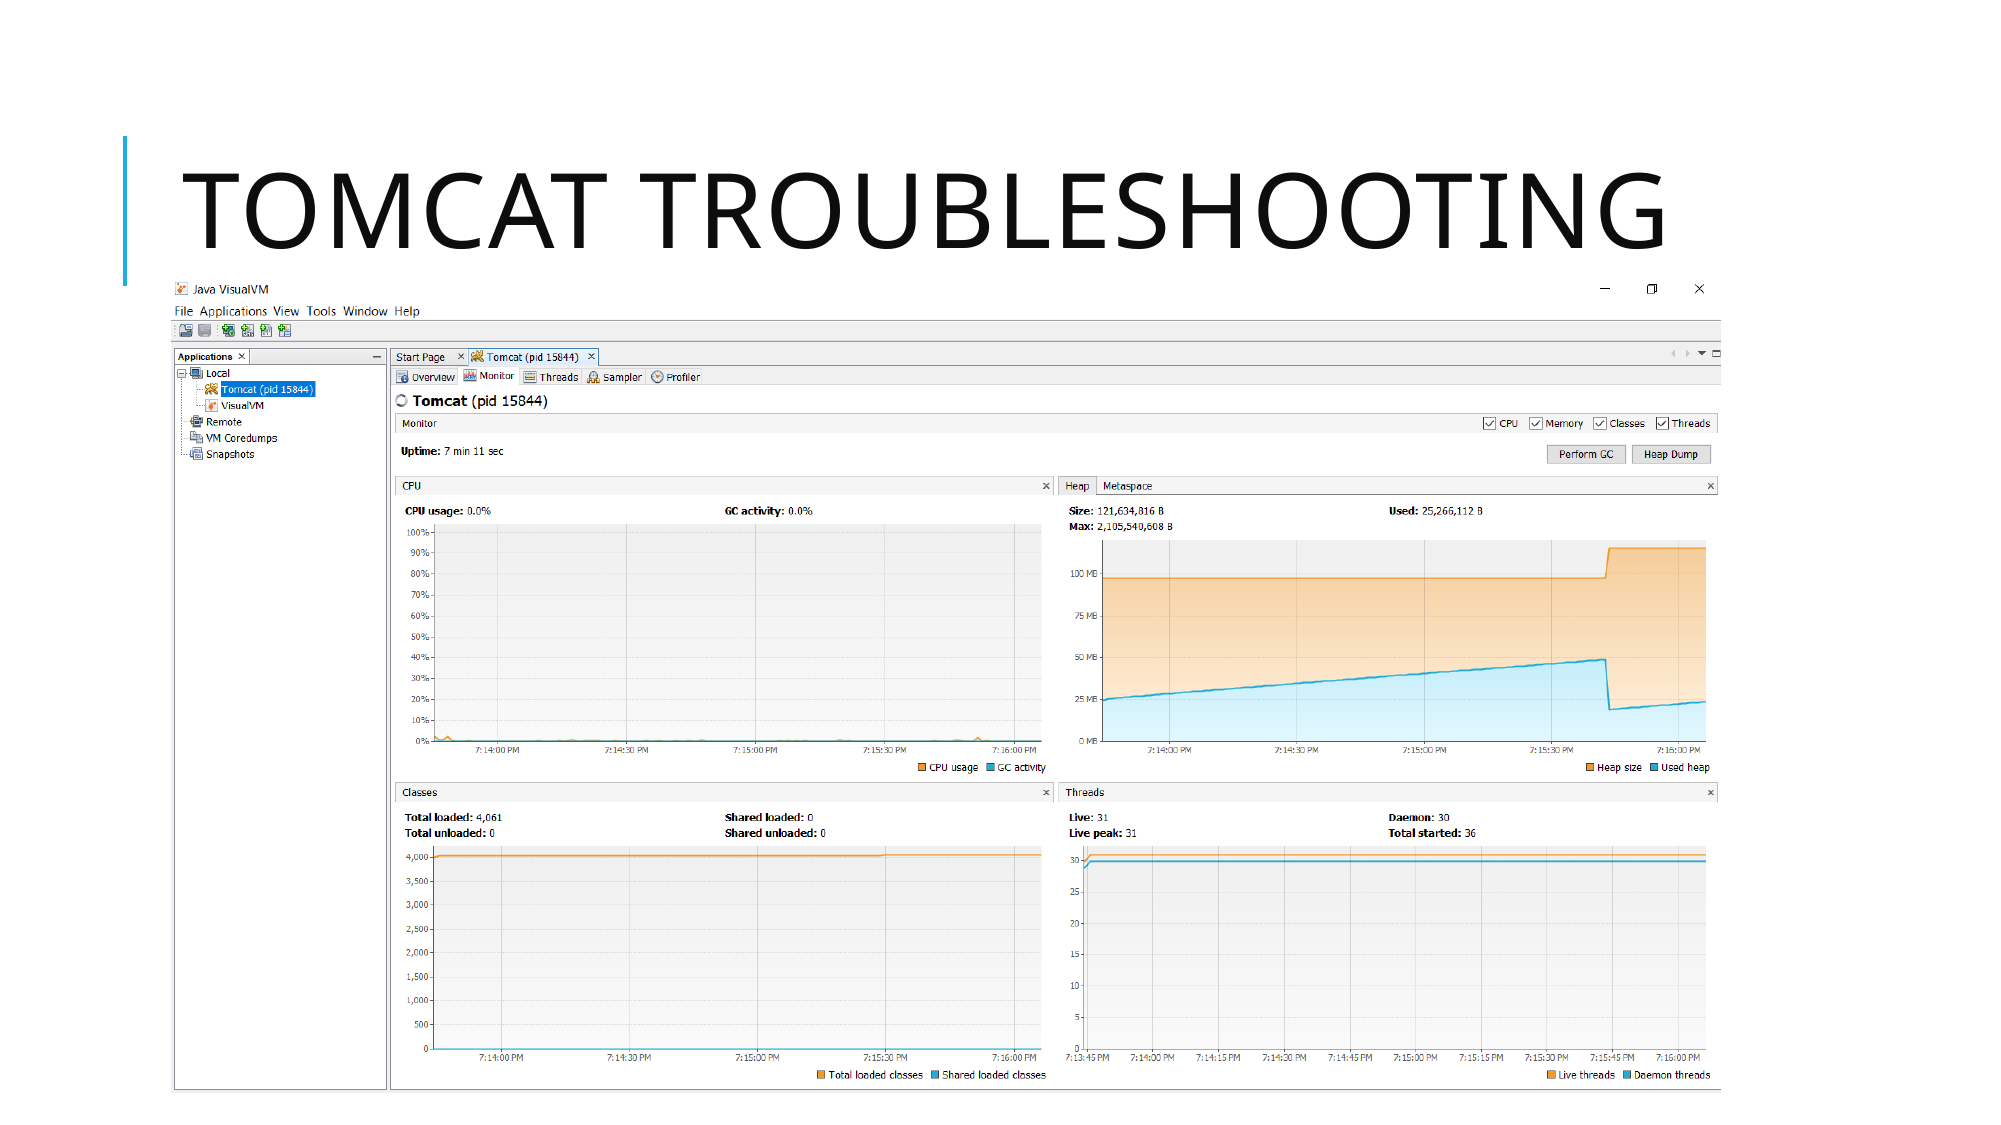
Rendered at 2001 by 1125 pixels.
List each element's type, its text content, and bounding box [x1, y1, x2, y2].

title Tomcat troubleshooting [168, 96, 1763, 342]
picture [167, 218, 1722, 1093]
